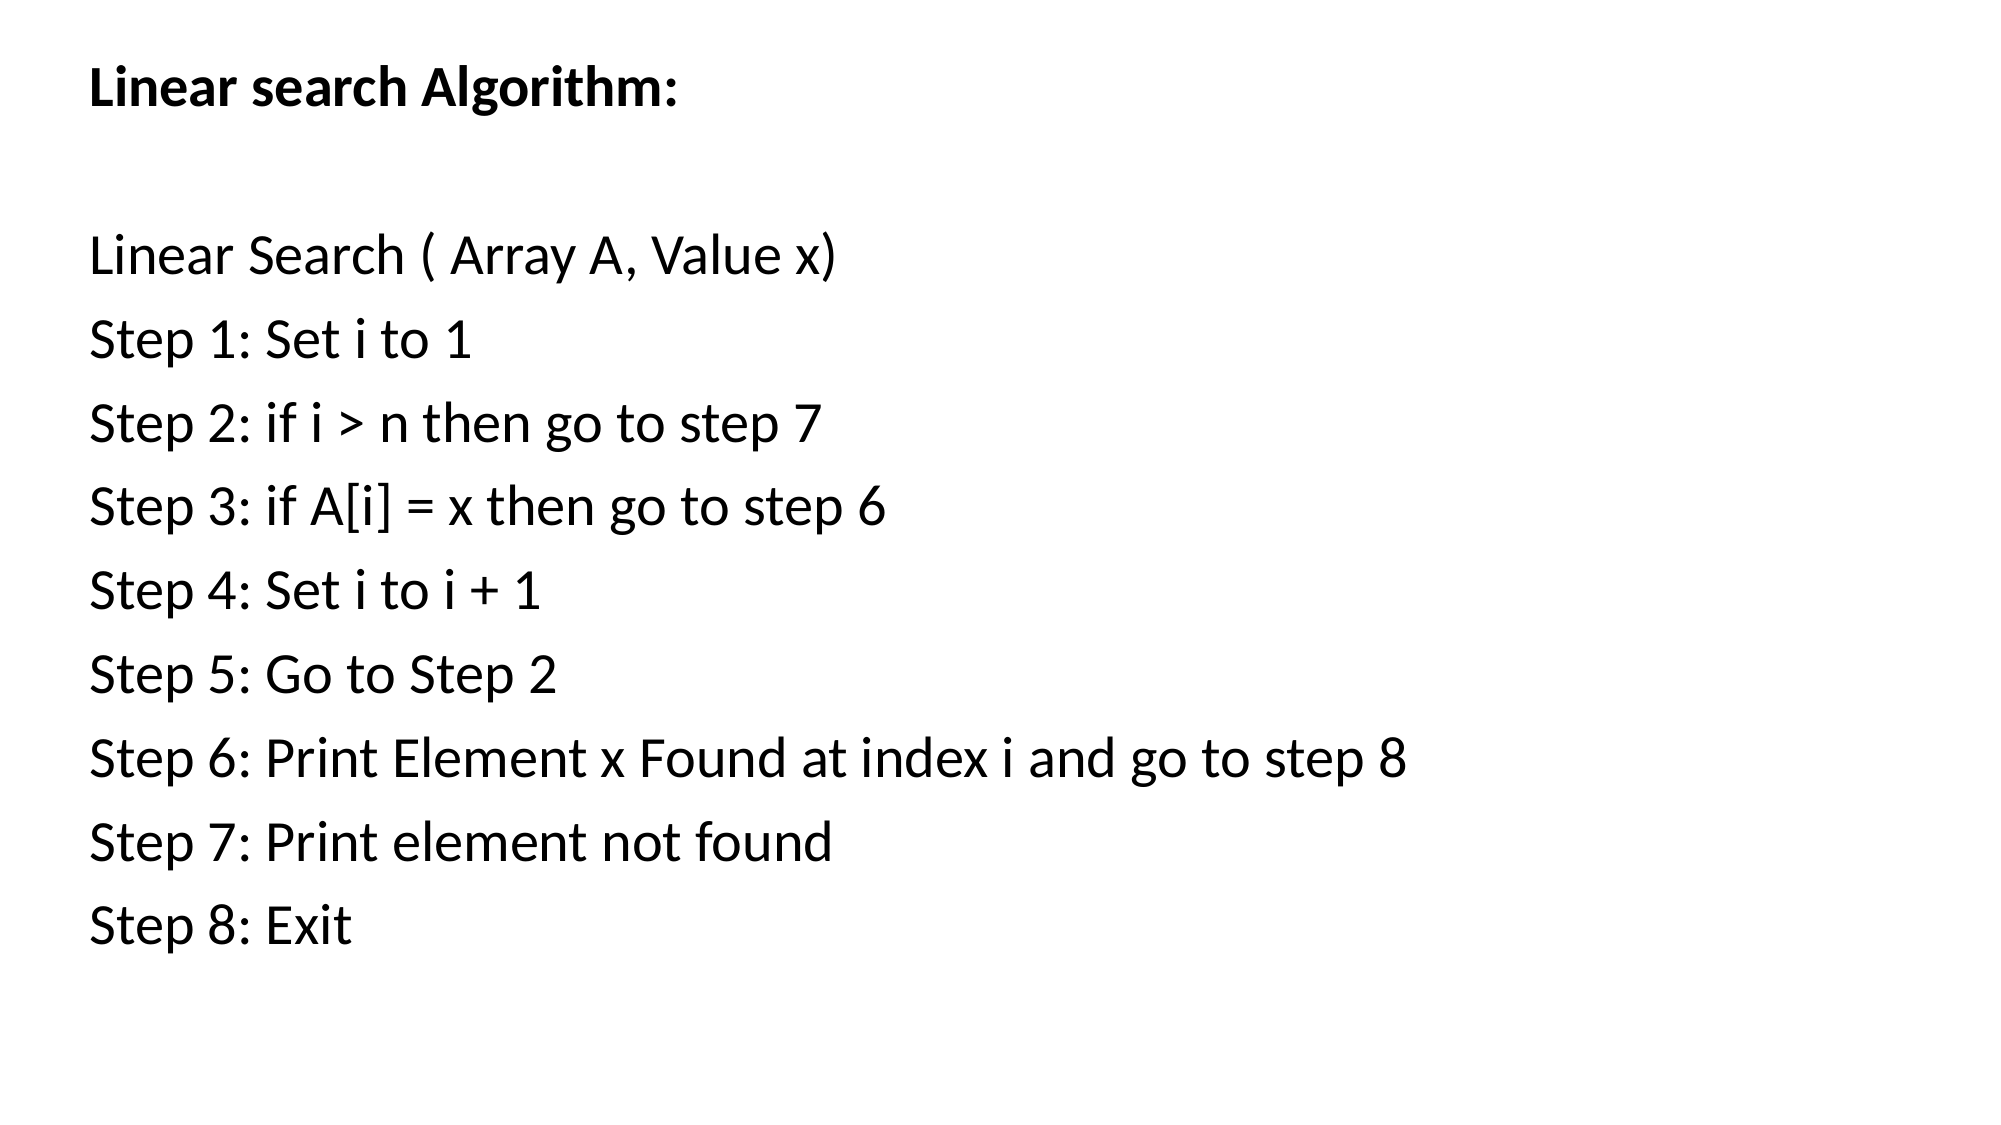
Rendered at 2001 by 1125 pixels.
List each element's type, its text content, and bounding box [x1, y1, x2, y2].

list Linear search Algorithm: Linear Search ( Array A, Value x) Step 1: Set i to 1 Step 2: if i > n then go to step 7 Step 3: if A[i] = x then go to step 6 Step 4: Set i to i + 1 Step 5: Go to Step 2 Step 6: Print Element x Found at index i and go to step 8 Step 7: Print element not found Step 8: Exit [74, 49, 1863, 1014]
